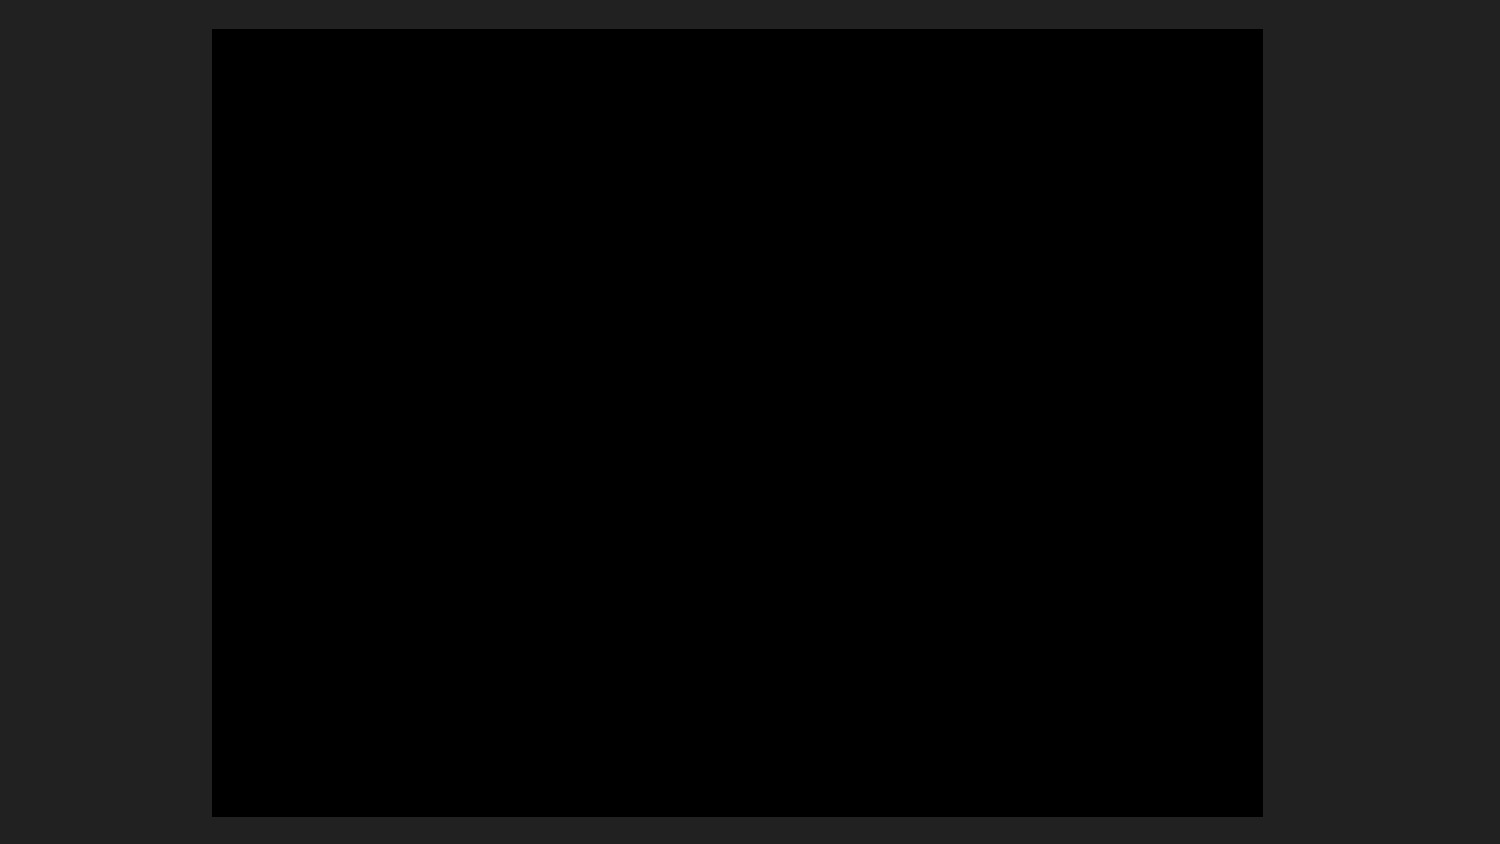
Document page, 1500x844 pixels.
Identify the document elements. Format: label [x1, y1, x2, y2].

text_box [210, 28, 1264, 818]
